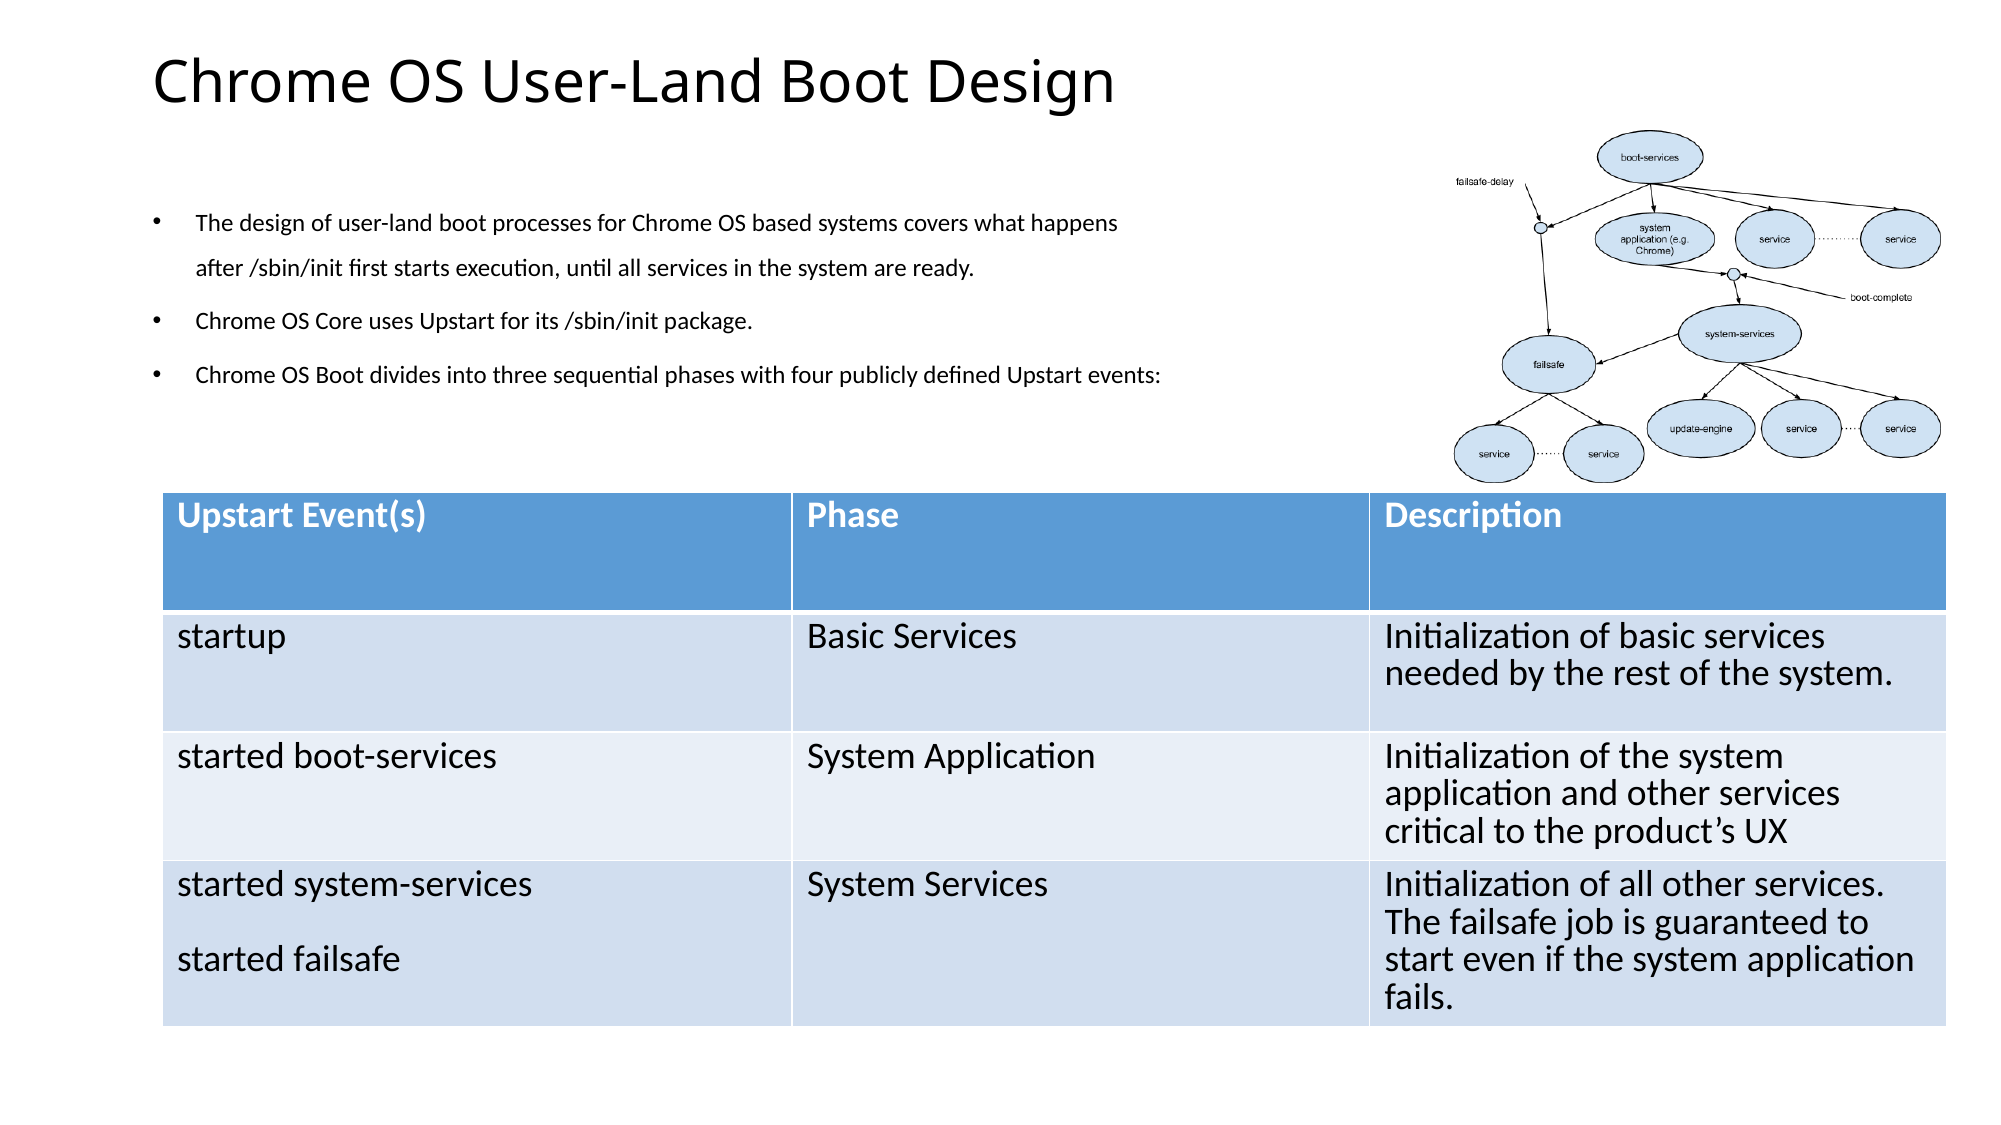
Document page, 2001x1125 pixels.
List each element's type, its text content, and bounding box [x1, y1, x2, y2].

table_cell System Application [793, 733, 1369, 860]
list The design of user-land boot processes for Chrome OS based systems covers what happens after /sbin/init first starts execution, until all services in the system are ready. Chrome OS Core uses Upstart for its /sbin/init package. Chrome OS Boot divides into three sequential phases with four publicly defined Upstart events: [137, 183, 1200, 405]
table_cell System Services [793, 861, 1369, 1026]
table_header Upstart Event(s) [163, 493, 791, 610]
table_cell Initialization of the system application and other services critical to the product’s UX [1370, 733, 1946, 860]
table_cell Basic Services [793, 615, 1369, 731]
table_cell Initialization of basic services needed by the rest of the system. [1370, 615, 1946, 731]
title Chrome OS User-Land Boot Design [137, 44, 1863, 124]
table_cell started boot-services [163, 733, 791, 860]
table_header Phase [793, 493, 1369, 610]
table_cell started system-services started failsafe [163, 861, 791, 1026]
table_cell startup [163, 615, 791, 731]
table_header Description [1370, 493, 1946, 610]
picture [1451, 130, 1941, 483]
table_cell Initialization of all other services. The failsafe job is guaranteed to start even if the system application fails. [1370, 861, 1946, 1026]
